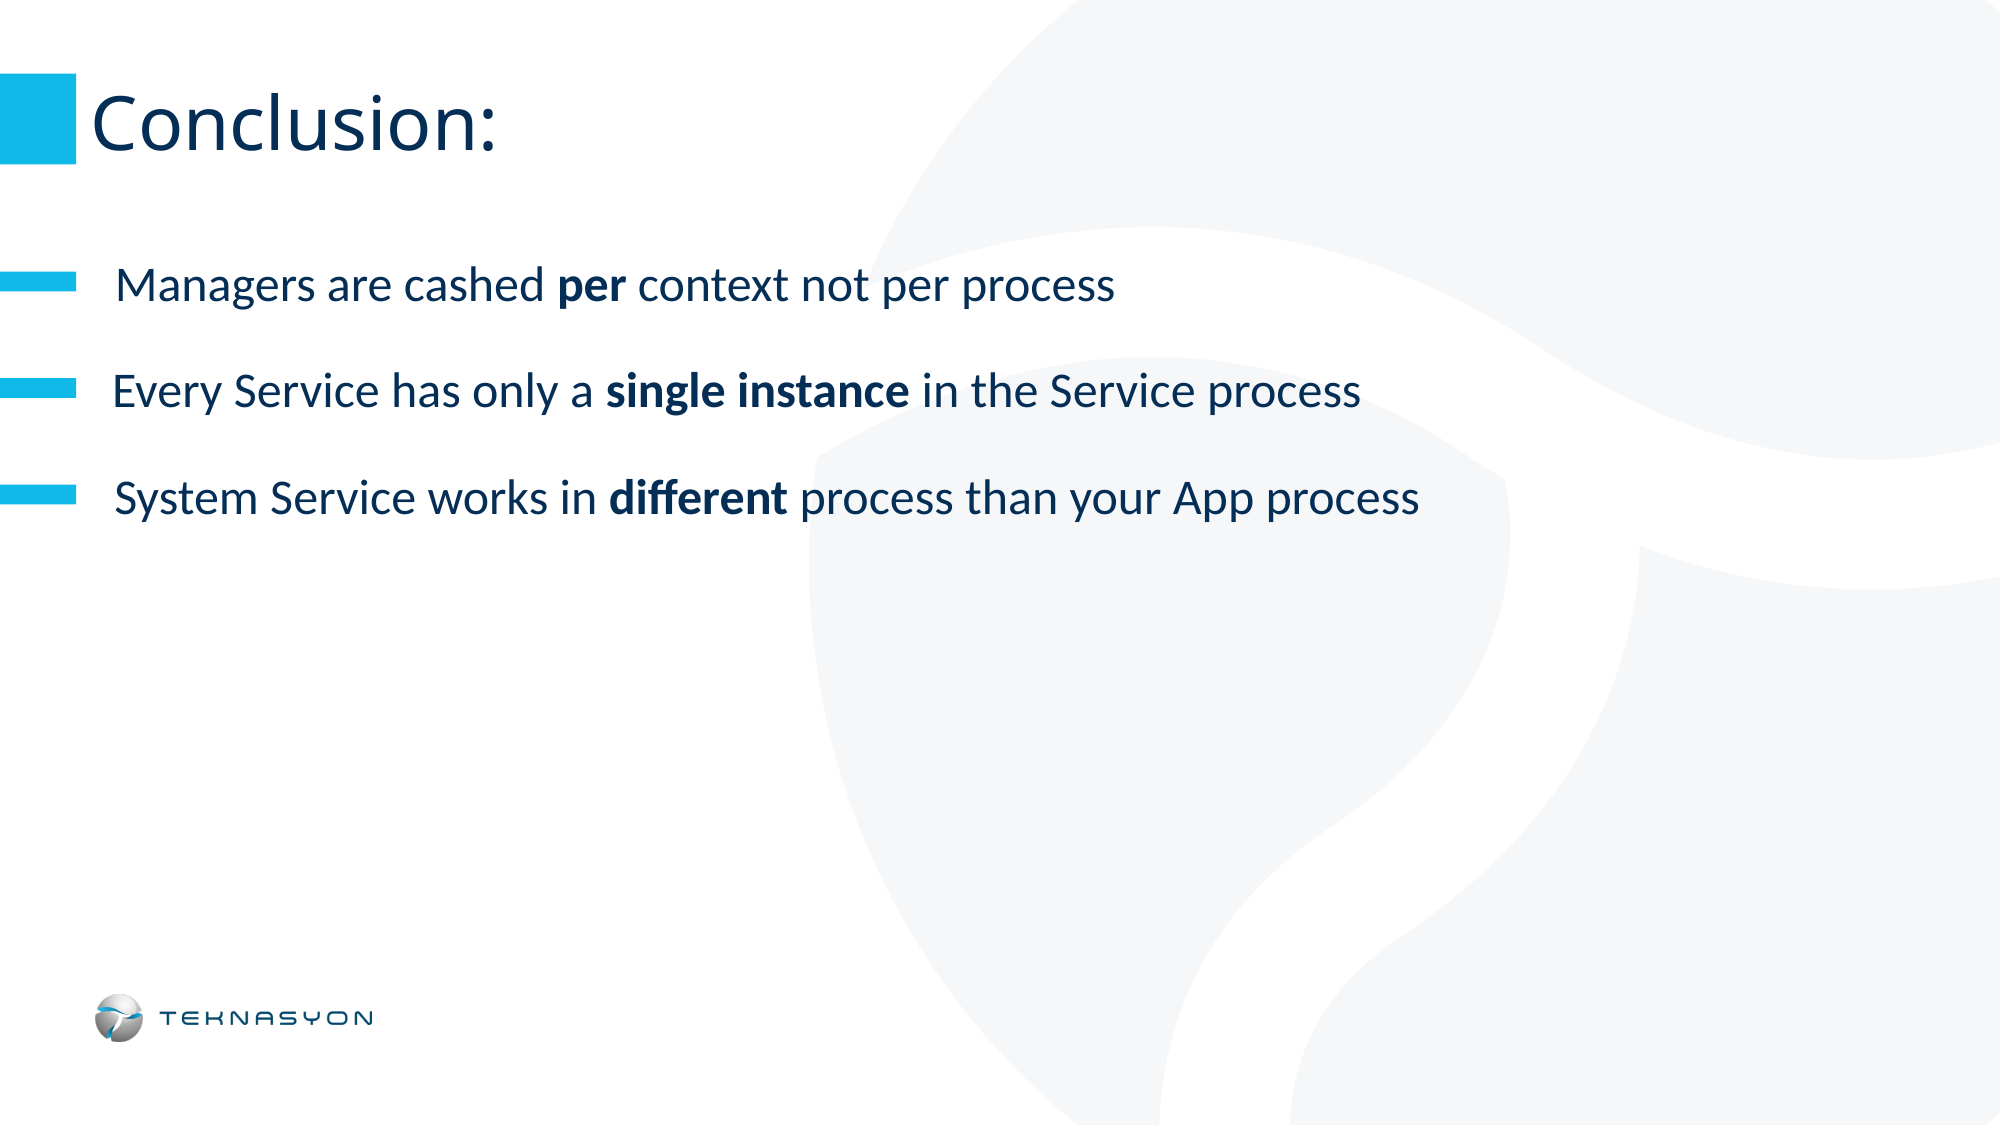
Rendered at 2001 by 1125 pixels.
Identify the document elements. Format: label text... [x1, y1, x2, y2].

text_box Every Service has only a single instance in the Service process [97, 350, 809, 425]
text_box System Service works in different process than your App process [99, 456, 809, 532]
text_box Managers are cashed per context not per process [99, 243, 809, 319]
picture [809, 0, 2000, 1125]
picture [94, 994, 372, 1042]
text_box [0, 271, 77, 292]
text_box Conclusion: [76, 68, 809, 174]
text_box [0, 72, 77, 165]
text_box [0, 377, 77, 399]
text_box [0, 484, 77, 505]
